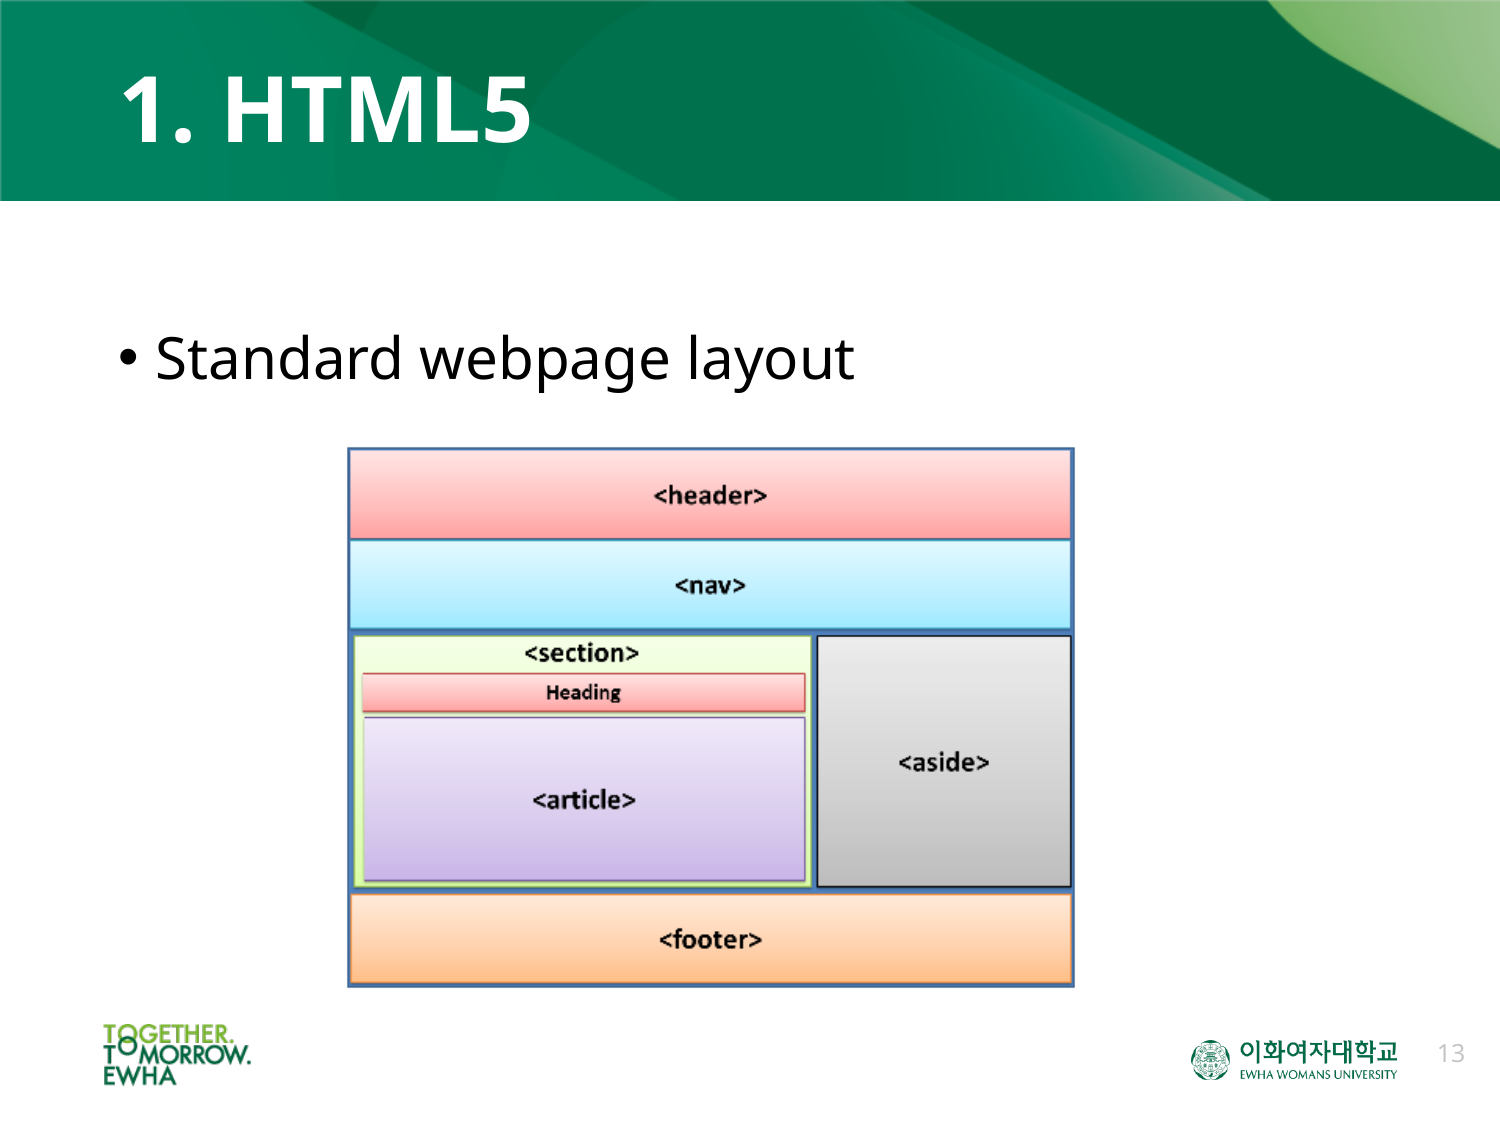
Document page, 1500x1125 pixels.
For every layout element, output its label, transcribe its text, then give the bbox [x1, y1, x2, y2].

list Standard webpage layout [103, 299, 1397, 1014]
title 1. HTML5 [103, 4, 1463, 222]
slide_number 13 [1142, 1024, 1481, 1085]
picture [103, 1024, 251, 1087]
picture [335, 435, 1086, 999]
picture [0, 0, 1500, 201]
